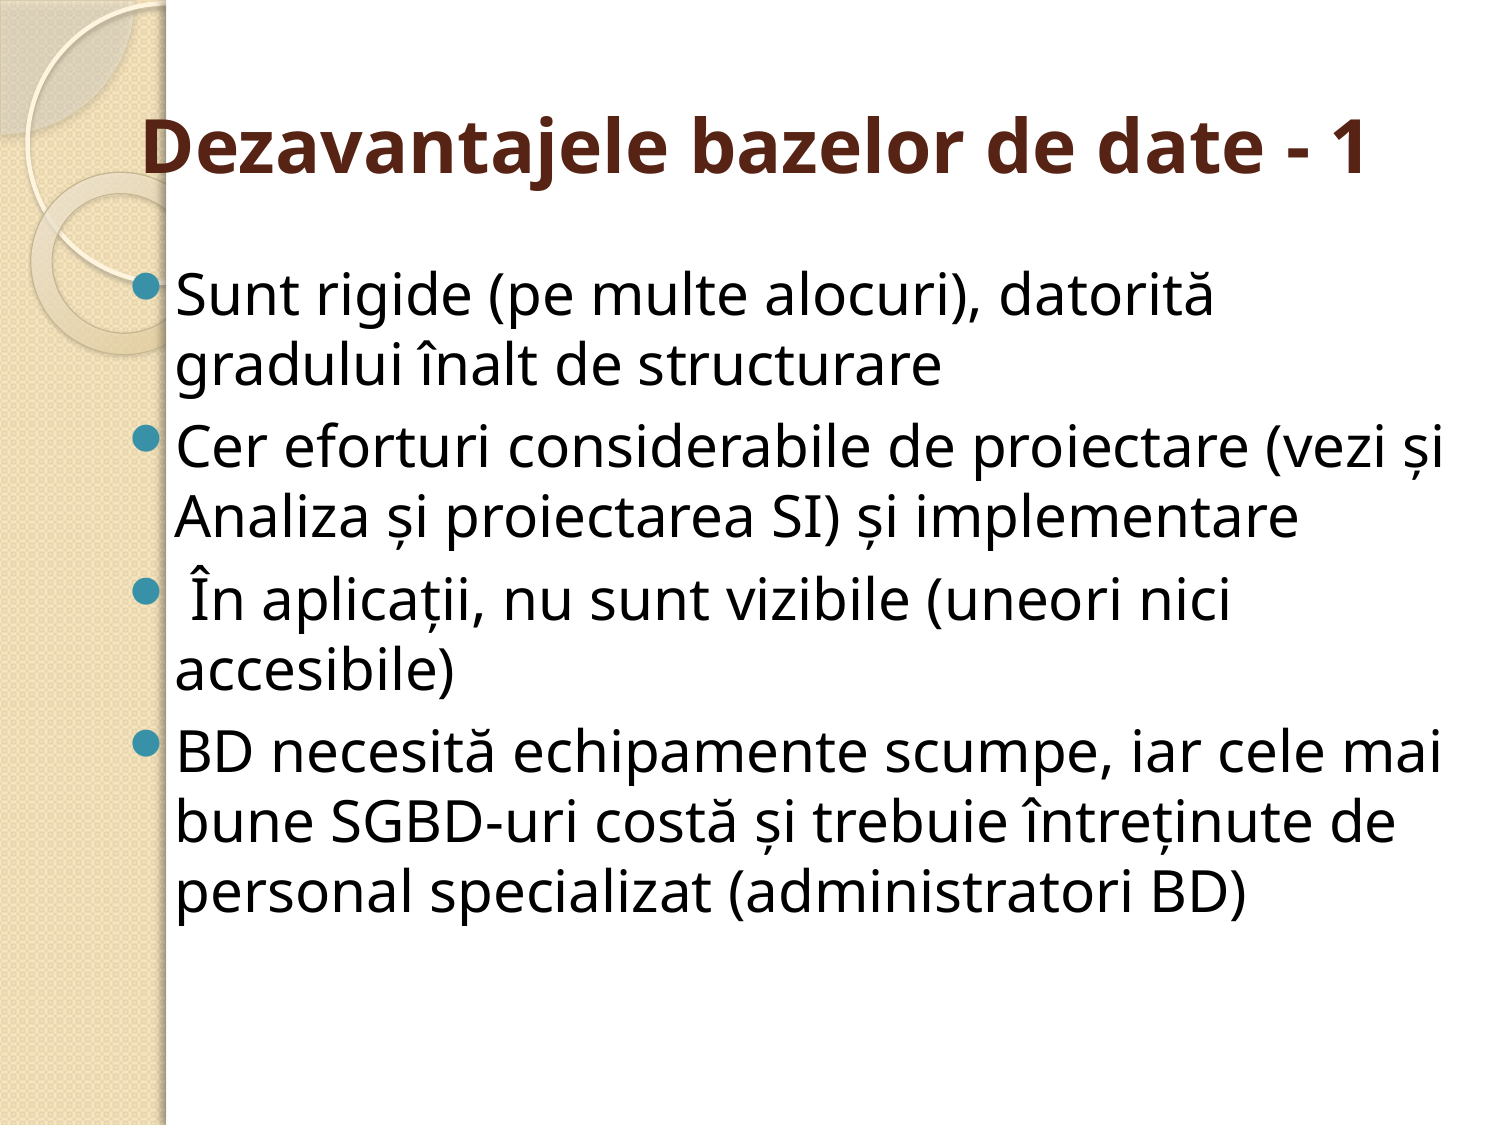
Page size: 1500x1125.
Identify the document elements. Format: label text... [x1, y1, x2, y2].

title Dezavantajele bazelor de date - 1 [12, 50, 1500, 238]
list Sunt rigide (pe multe alocuri), datorită gradului înalt de structurare Cer eforturi considerabile de proiectare (vezi şi Analiza şi proiectarea SI) şi implementare În aplicaţii, nu sunt vizibile (uneori nici accesibile) BD necesită echipamente scumpe, iar cele mai bune SGBD-uri costă şi trebuie întreţinute de personal specializat (administratori BD) [99, 249, 1476, 1125]
